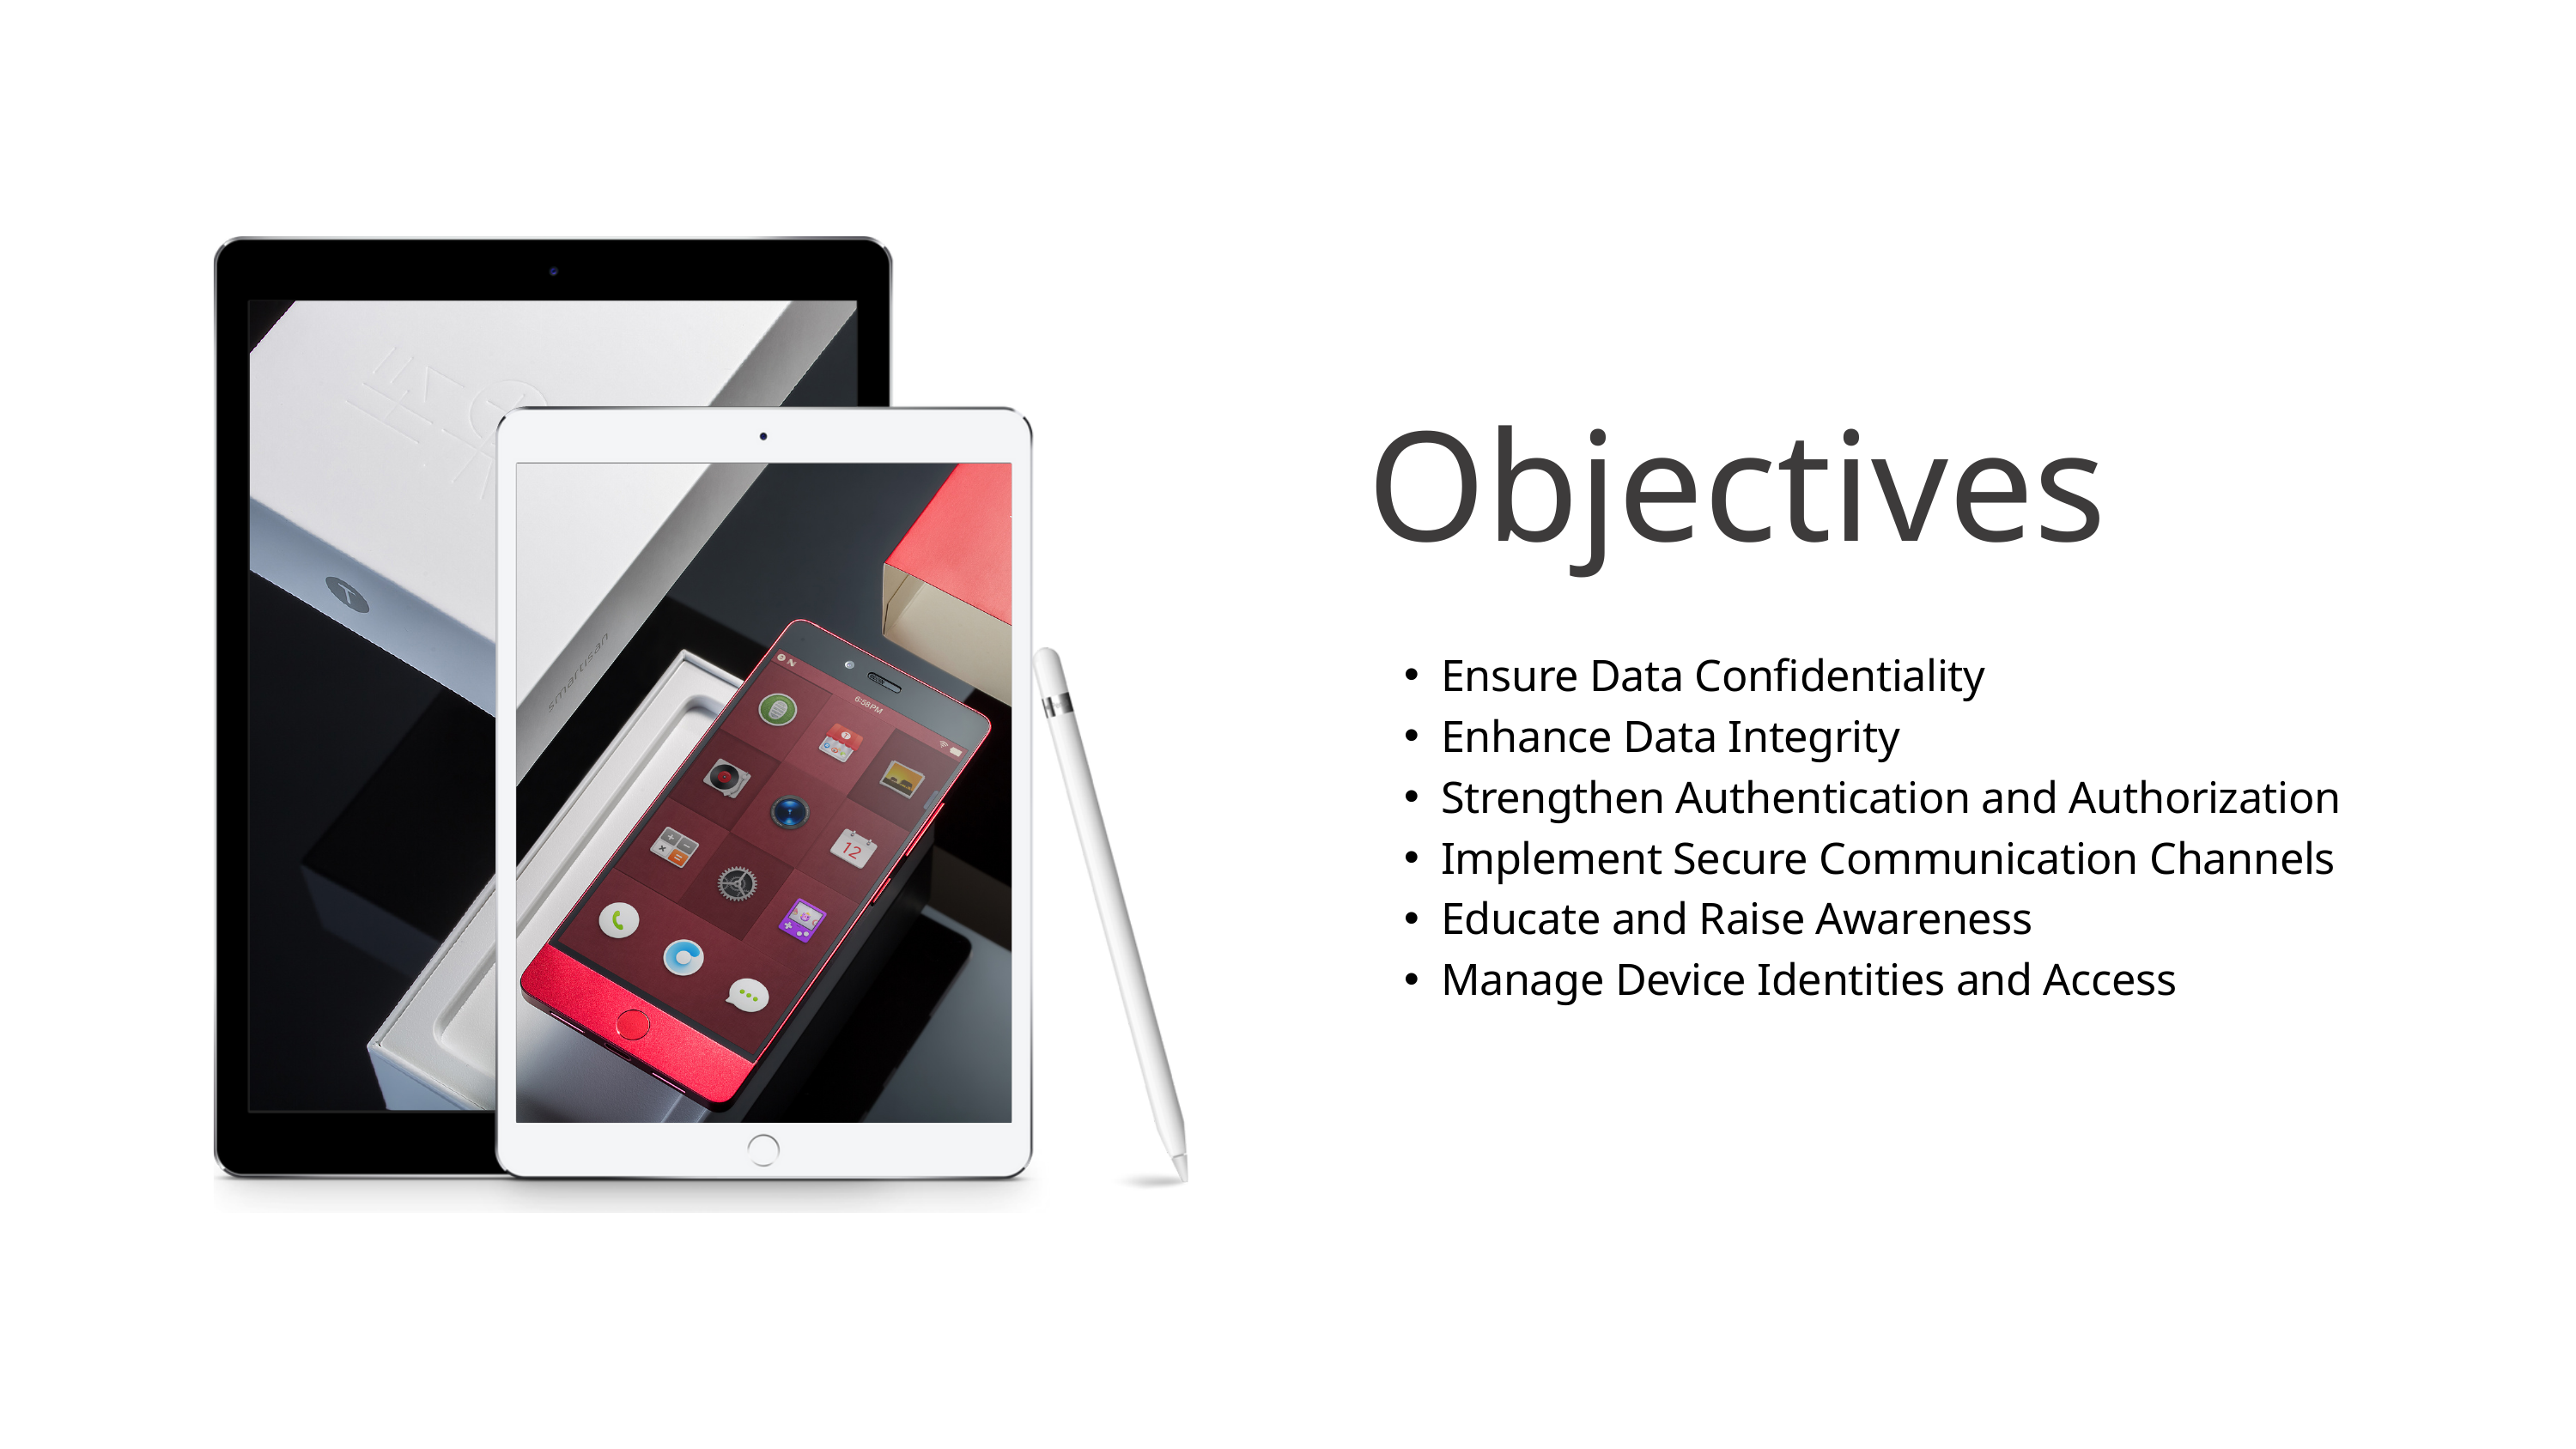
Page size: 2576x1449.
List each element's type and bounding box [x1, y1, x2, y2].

text_box [213, 235, 1189, 1213]
text_box [1366, 199, 2414, 1122]
